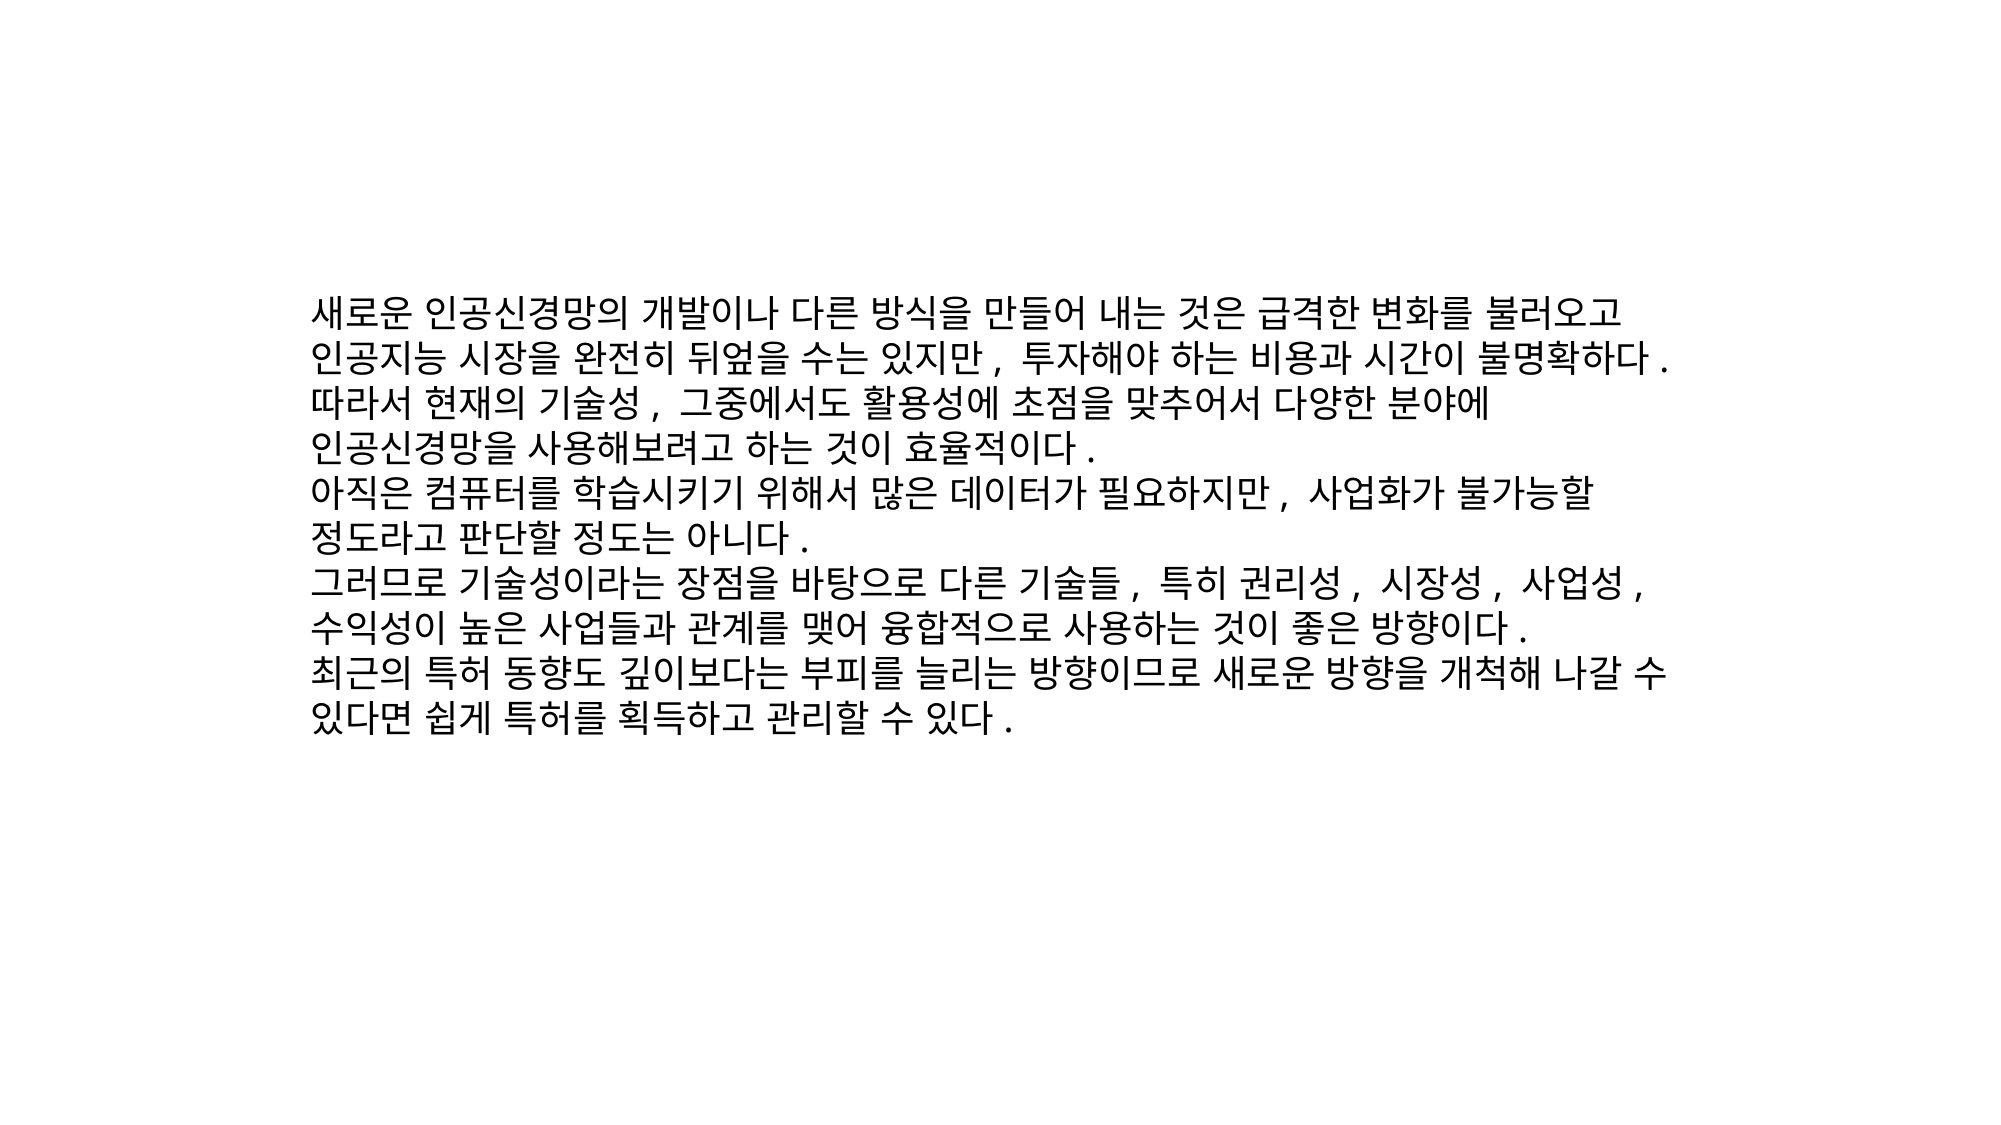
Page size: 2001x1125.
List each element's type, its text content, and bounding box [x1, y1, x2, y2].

text_box 새로운 인공신경망의 개발이나 다른 방식을 만들어 내는 것은 급격한 변화를 불러오고 인공지능 시장을 완전히 뒤엎을 수는 있지만, 투자해야 하는 비용과 시간이 불명확하다. 따라서 현재의 기술성, 그중에서도 활용성에 초점을 맞추어서 다양한 분야에 인공신경망을 사용해보려고 하는 것이 효율적이다. 아직은 컴퓨터를 학습시키기 위해서 많은 데이터가 필요하지만, 사업화가 불가능할 정도라고 판단할 정도는 아니다. 그러므로 기술성이라는 장점을 바탕으로 다른 기술들, 특히 권리성, 시장성, 사업성, 수익성이 높은 사업들과 관계를 맺어 융합적으로 사용하는 것이 좋은 방향이다. 최근의 특허 동향도 깊이보다는 부피를 늘리는 방향이므로 새로운 방향을 개척해 나갈 수 있다면 쉽게 특허를 획득하고 관리할 수 있다. [295, 282, 1705, 747]
